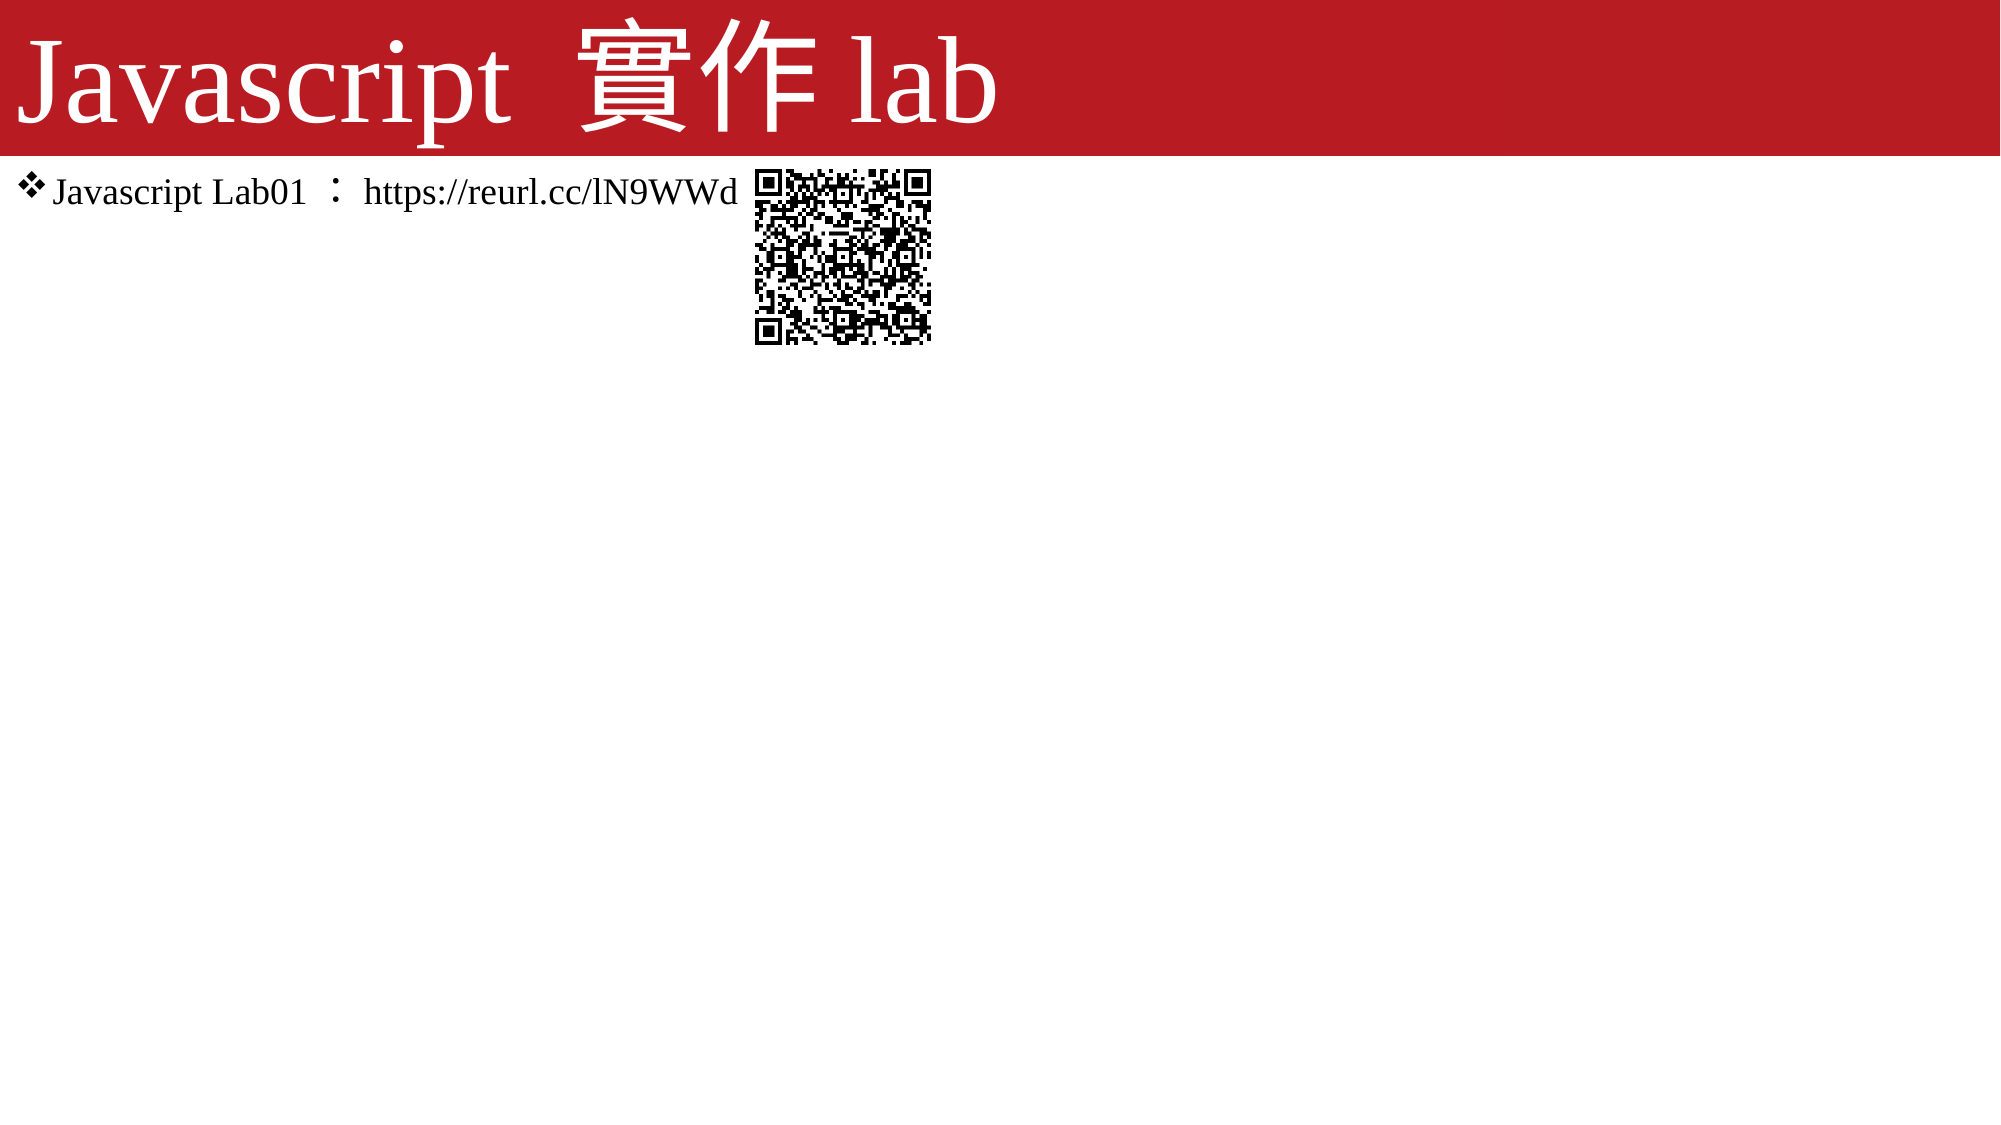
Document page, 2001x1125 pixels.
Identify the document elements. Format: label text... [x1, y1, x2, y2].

list Javascript Lab01：https://reurl.cc/lN9WWd [0, 159, 1988, 987]
title Javascript 實作lab [1, 0, 1727, 156]
picture [745, 159, 941, 355]
